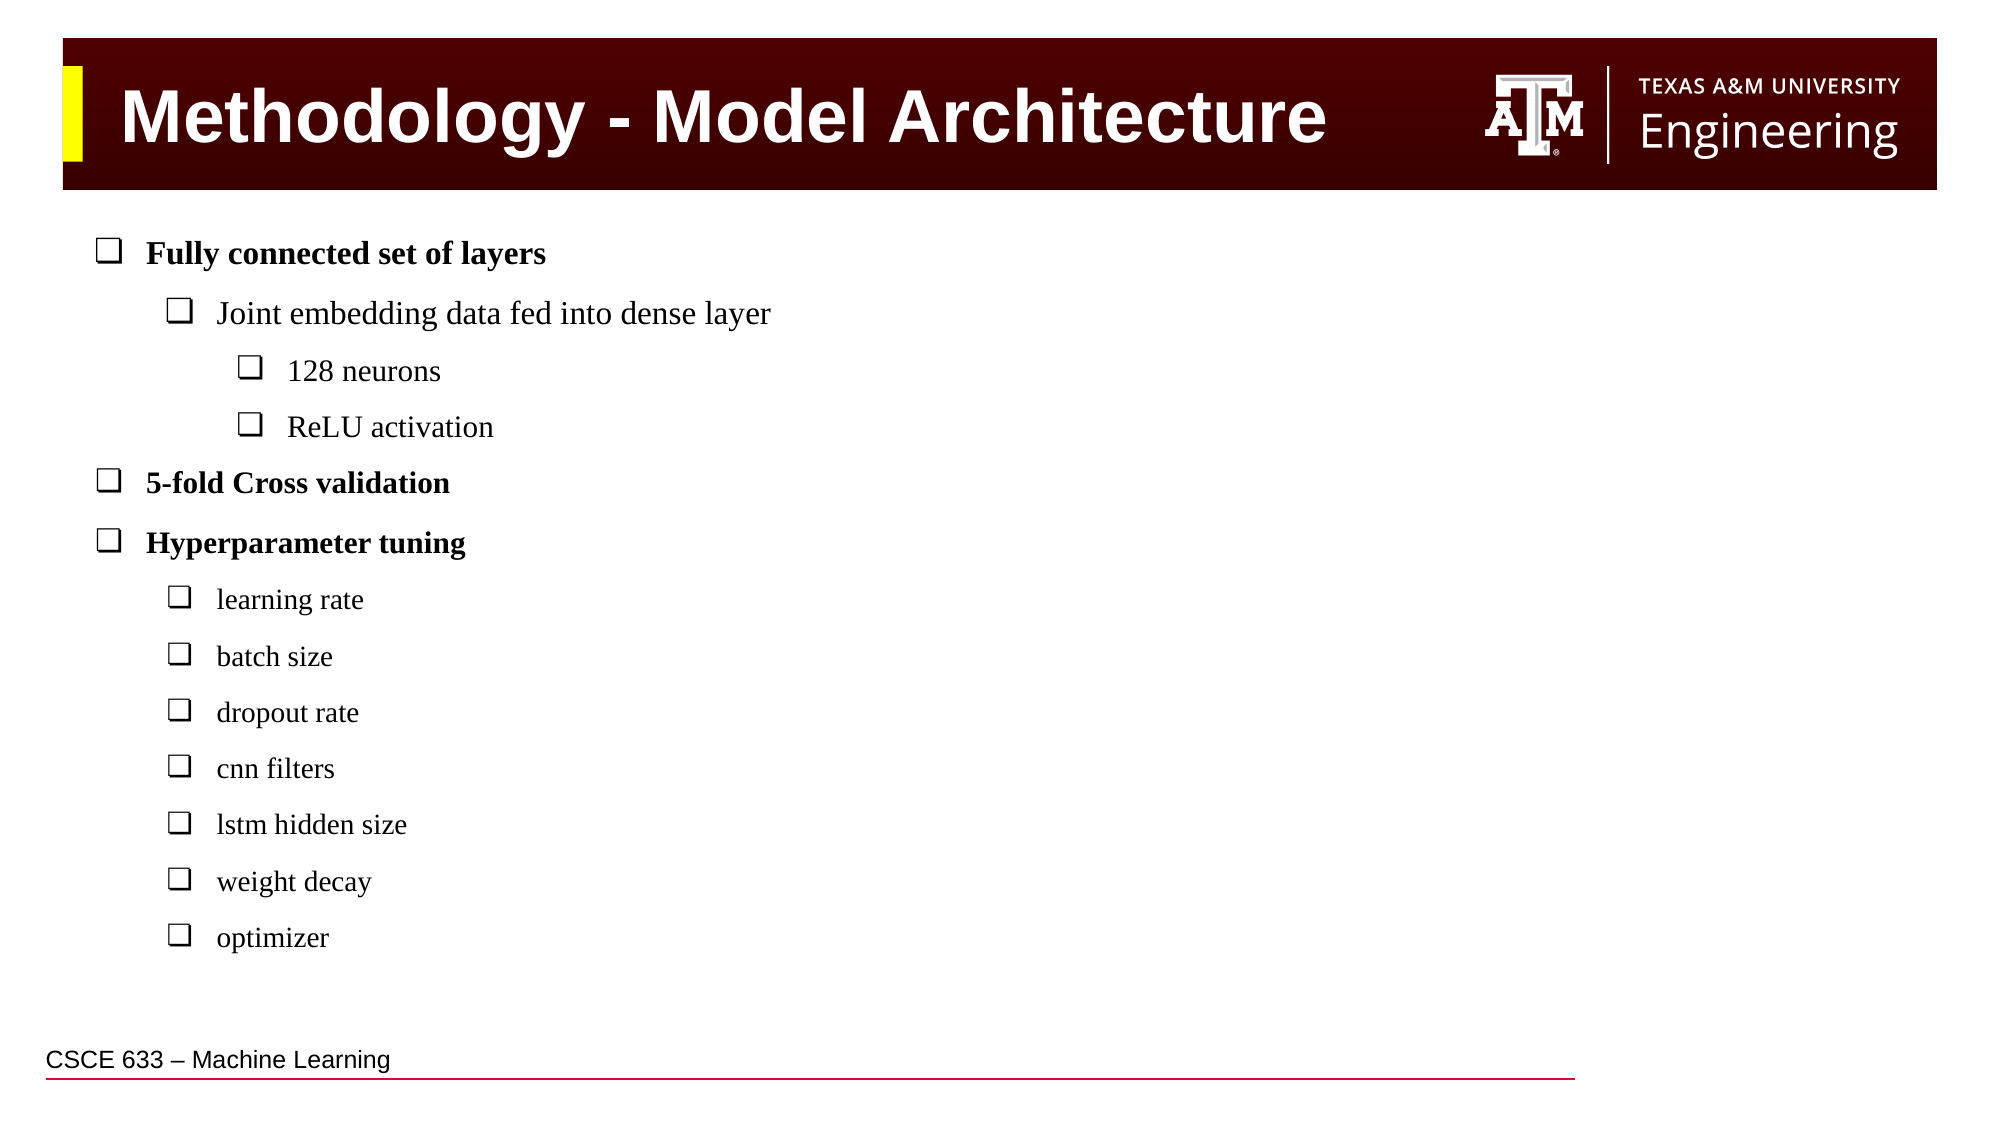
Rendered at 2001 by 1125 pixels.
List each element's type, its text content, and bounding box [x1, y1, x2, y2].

title Methodology - Model Architecture [105, 37, 1367, 189]
list Fully connected set of layers Joint embedding data fed into dense layer 128 neurons ReLU activation 5-fold Cross validation Hyperparameter tuning learning rate batch size dropout rate cnn filters lstm hidden size weight decay optimizer [60, 203, 1937, 967]
picture [1485, 66, 1900, 164]
